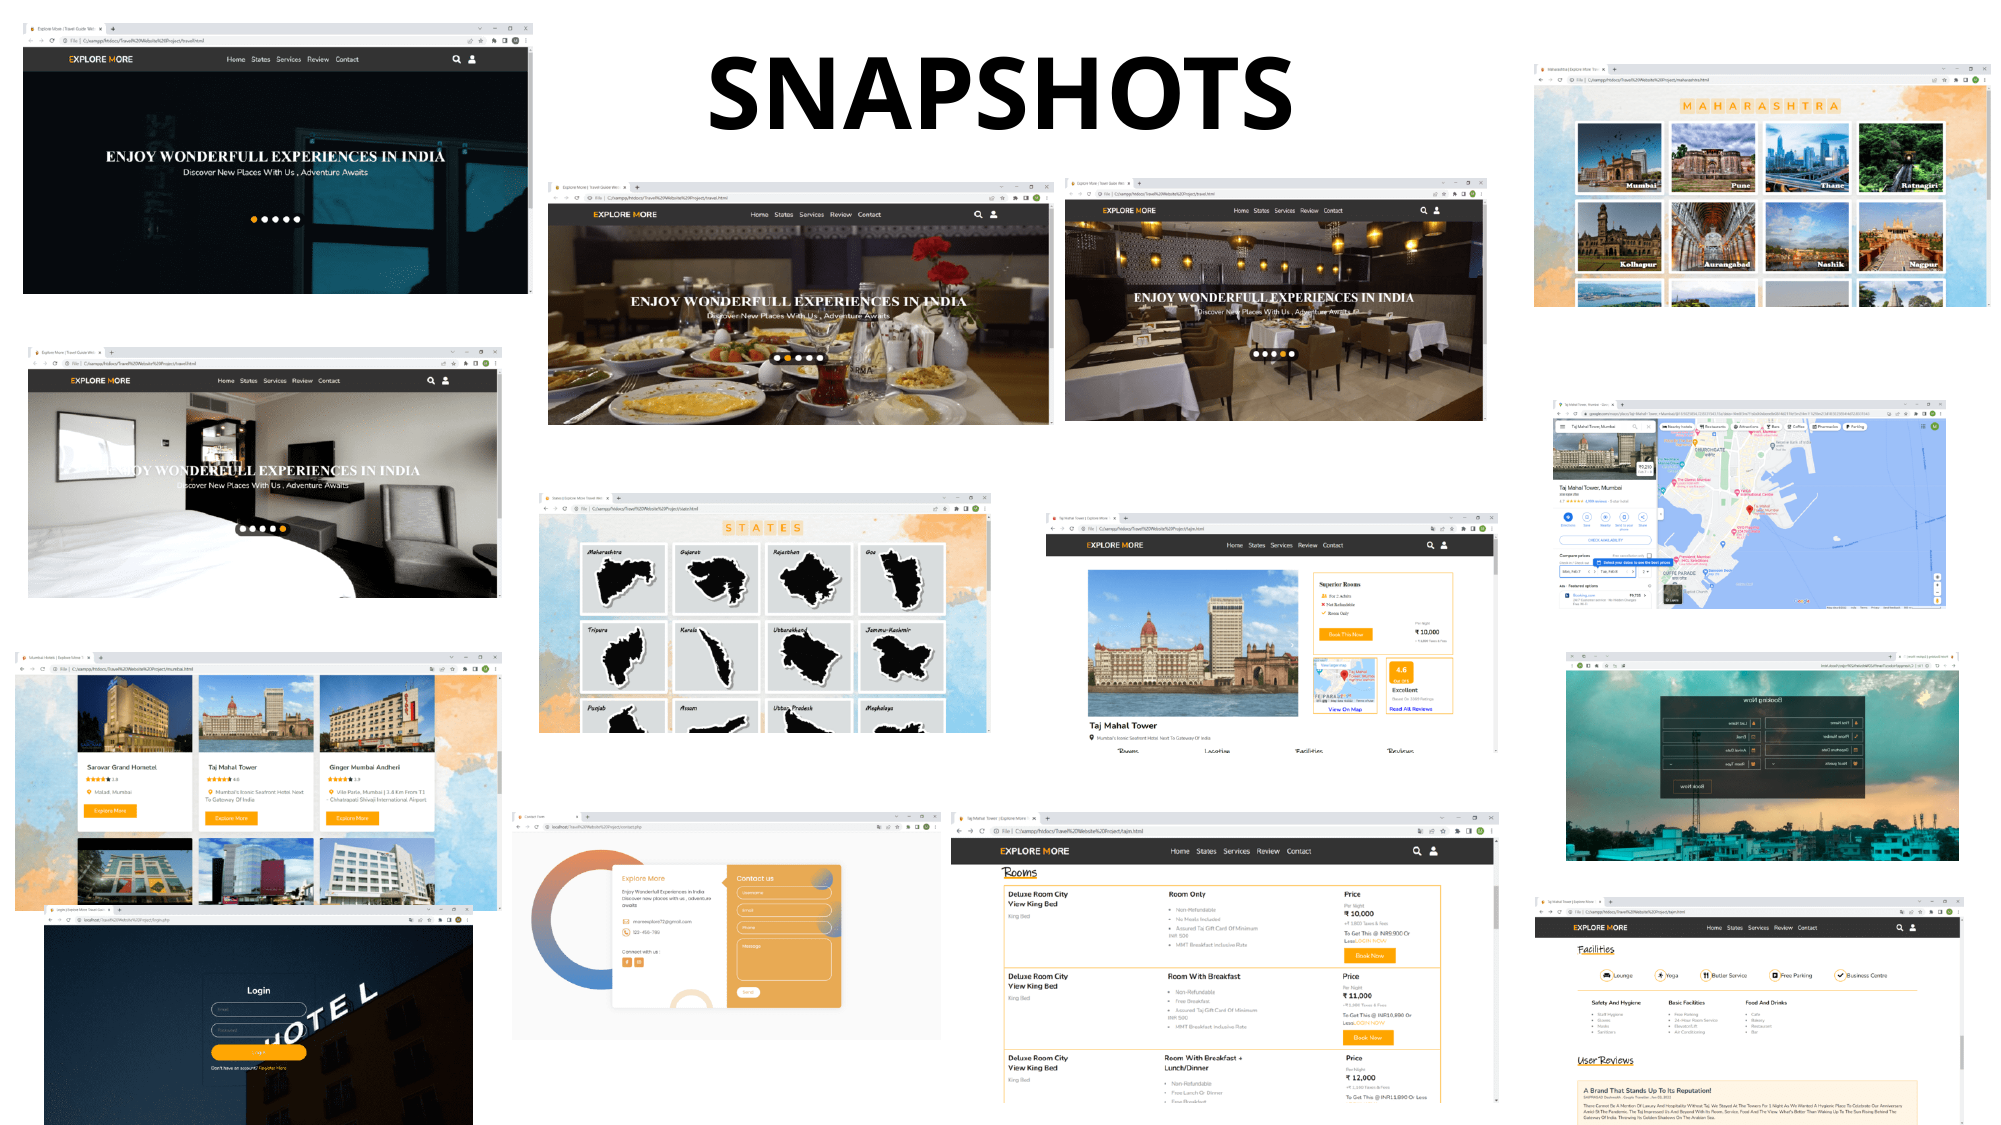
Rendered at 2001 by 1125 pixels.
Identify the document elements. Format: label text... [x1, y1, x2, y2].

picture [1553, 400, 1946, 609]
picture [1535, 897, 1964, 1125]
picture [15, 652, 502, 1125]
picture [951, 812, 1499, 1103]
text_box SNAPSHOTS [692, 22, 1415, 157]
picture [1566, 652, 1959, 861]
picture [1534, 64, 1991, 307]
picture [512, 812, 941, 1040]
picture [1065, 178, 1487, 421]
picture [28, 347, 502, 599]
picture [548, 182, 1054, 425]
picture [23, 23, 533, 294]
picture [539, 493, 991, 733]
picture [1046, 513, 1498, 753]
